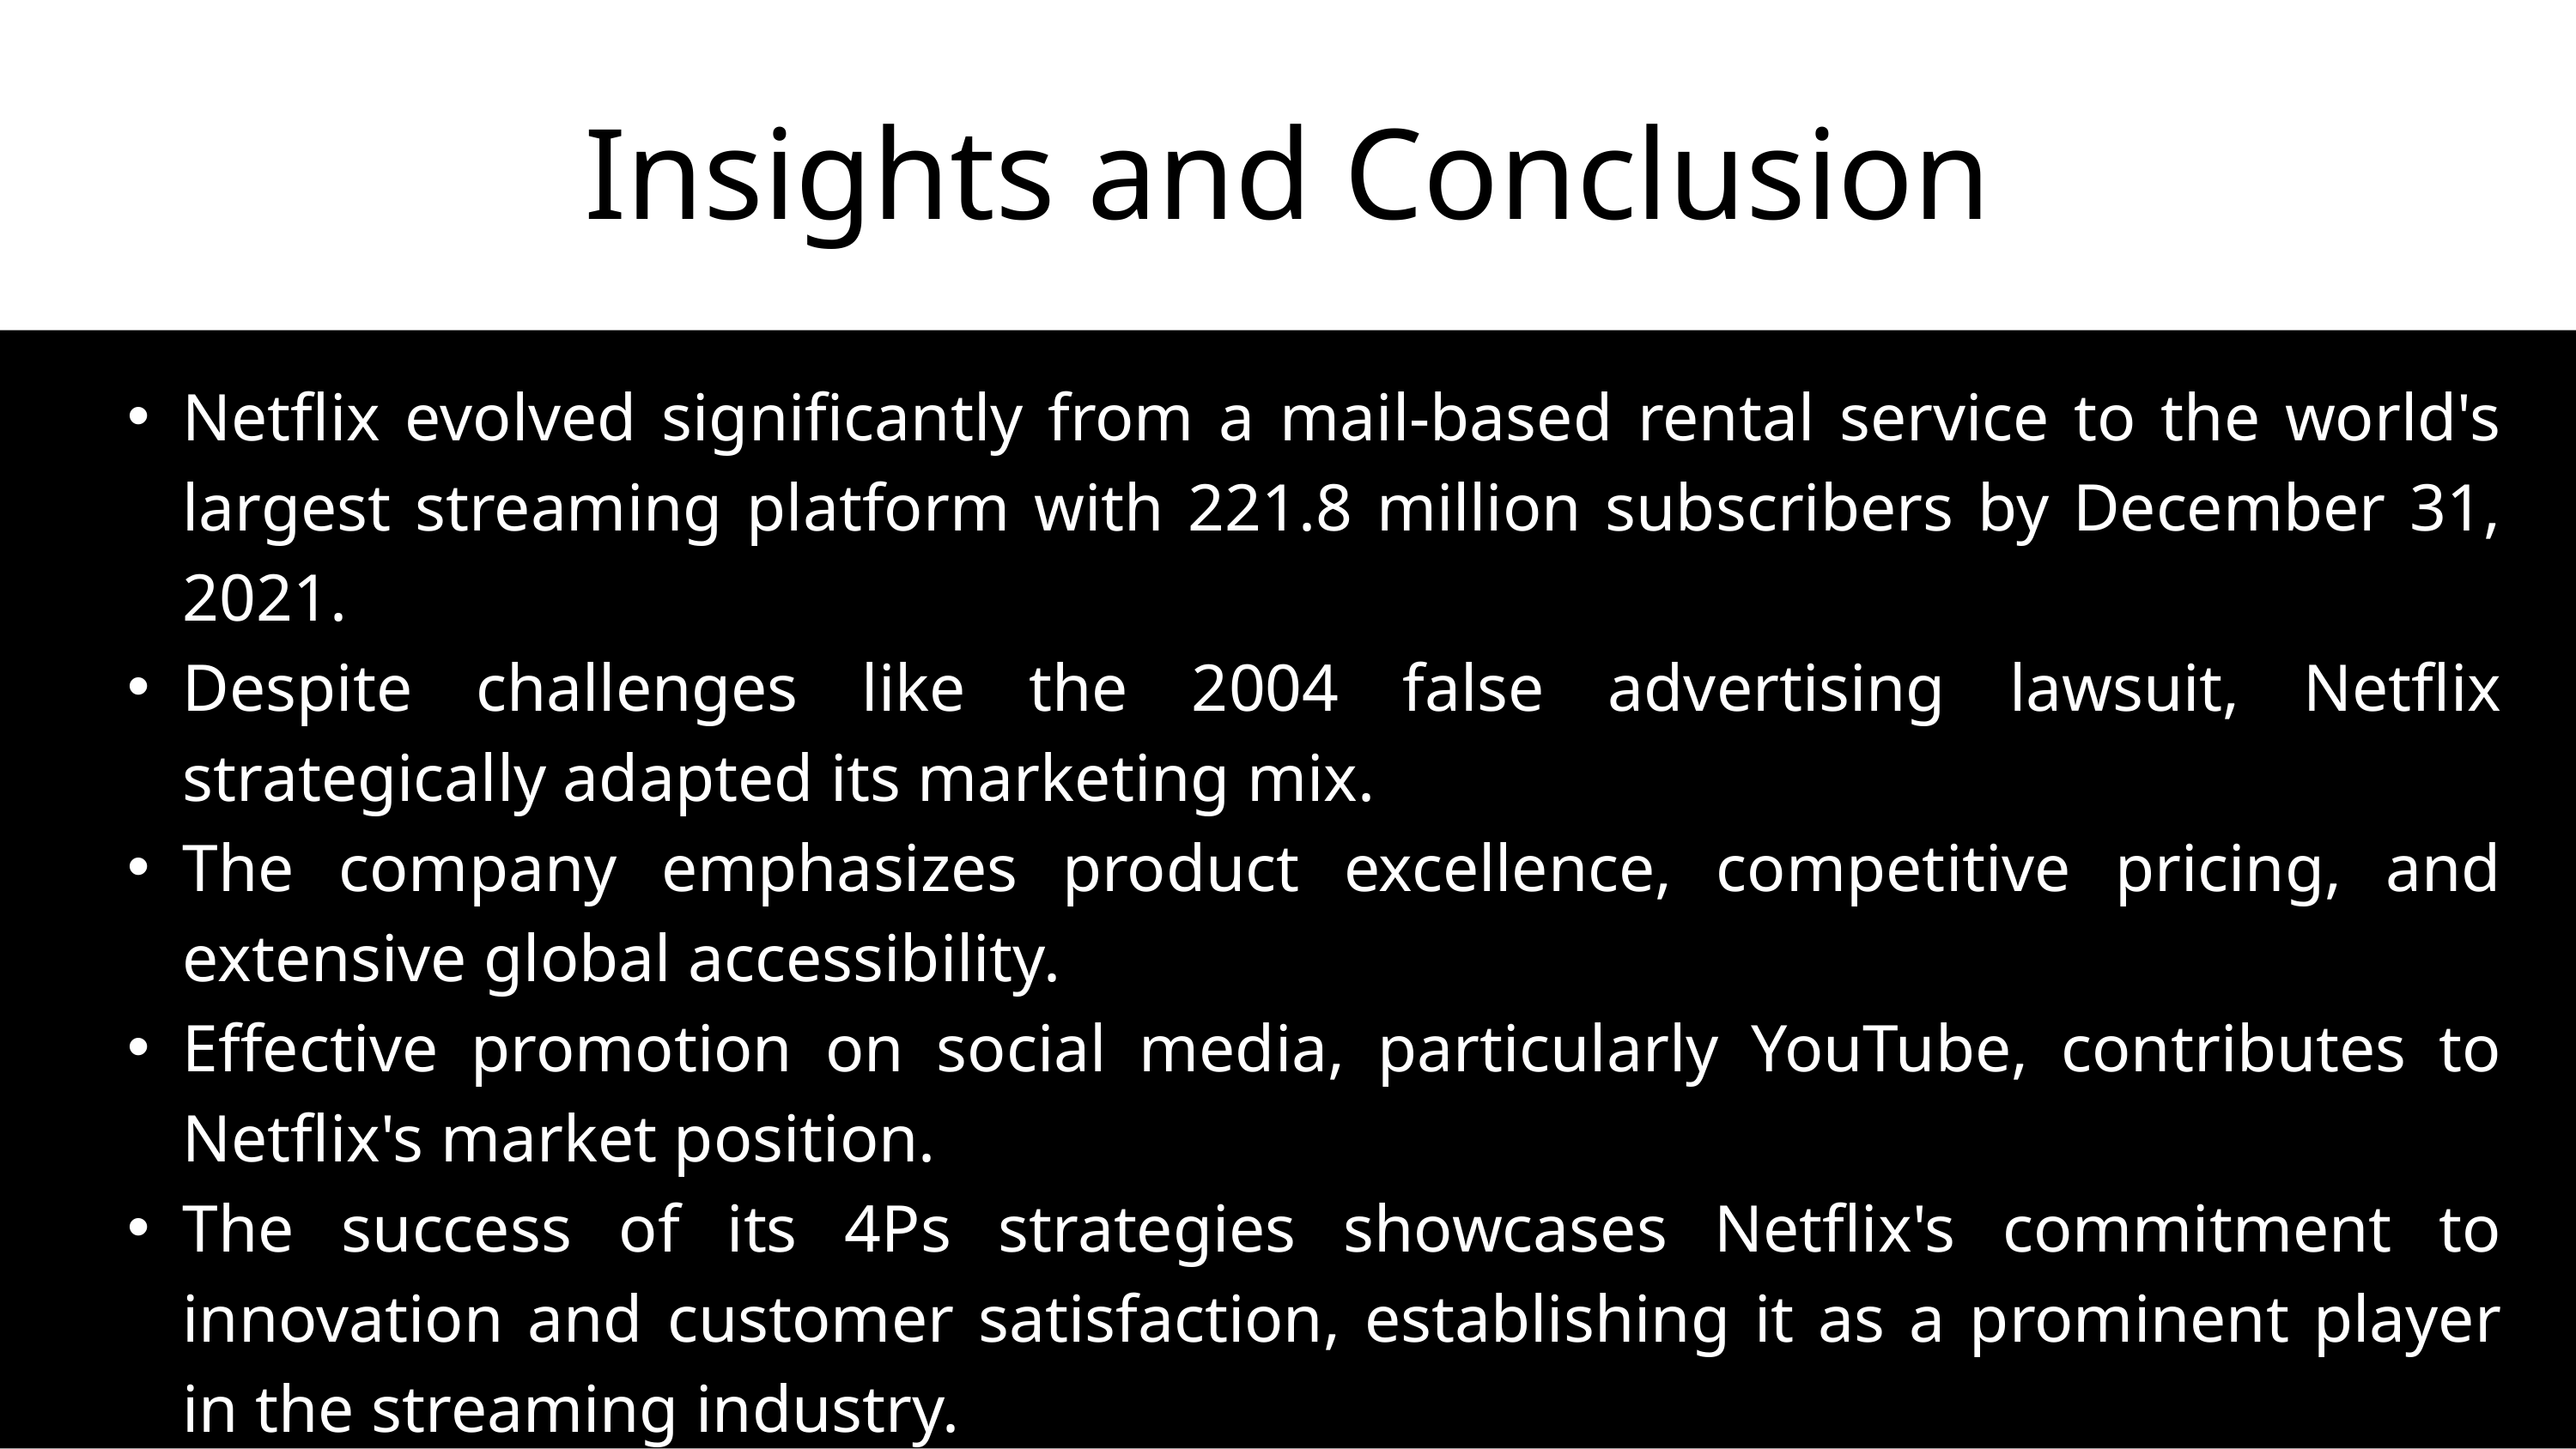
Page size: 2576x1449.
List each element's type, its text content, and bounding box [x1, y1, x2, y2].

text_box Netflix evolved significantly from a mail-based rental service to the world's largest streaming platform with 221.8 million subscribers by December 31, 2021. Despite challenges like the 2004 false advertising lawsuit, Netflix strategically adapted its marketing mix. The company emphasizes product excellence, competitive pricing, and extensive global accessibility. Effective promotion on social media, particularly YouTube, contributes to Netflix's market position. The success of its 4Ps strategies showcases Netflix's commitment to innovation and customer satisfaction, establishing it as a prominent player in the streaming industry. [73, 363, 2503, 1446]
text_box Insights and Conclusion [502, 69, 2073, 245]
text_box [0, 330, 2576, 1449]
